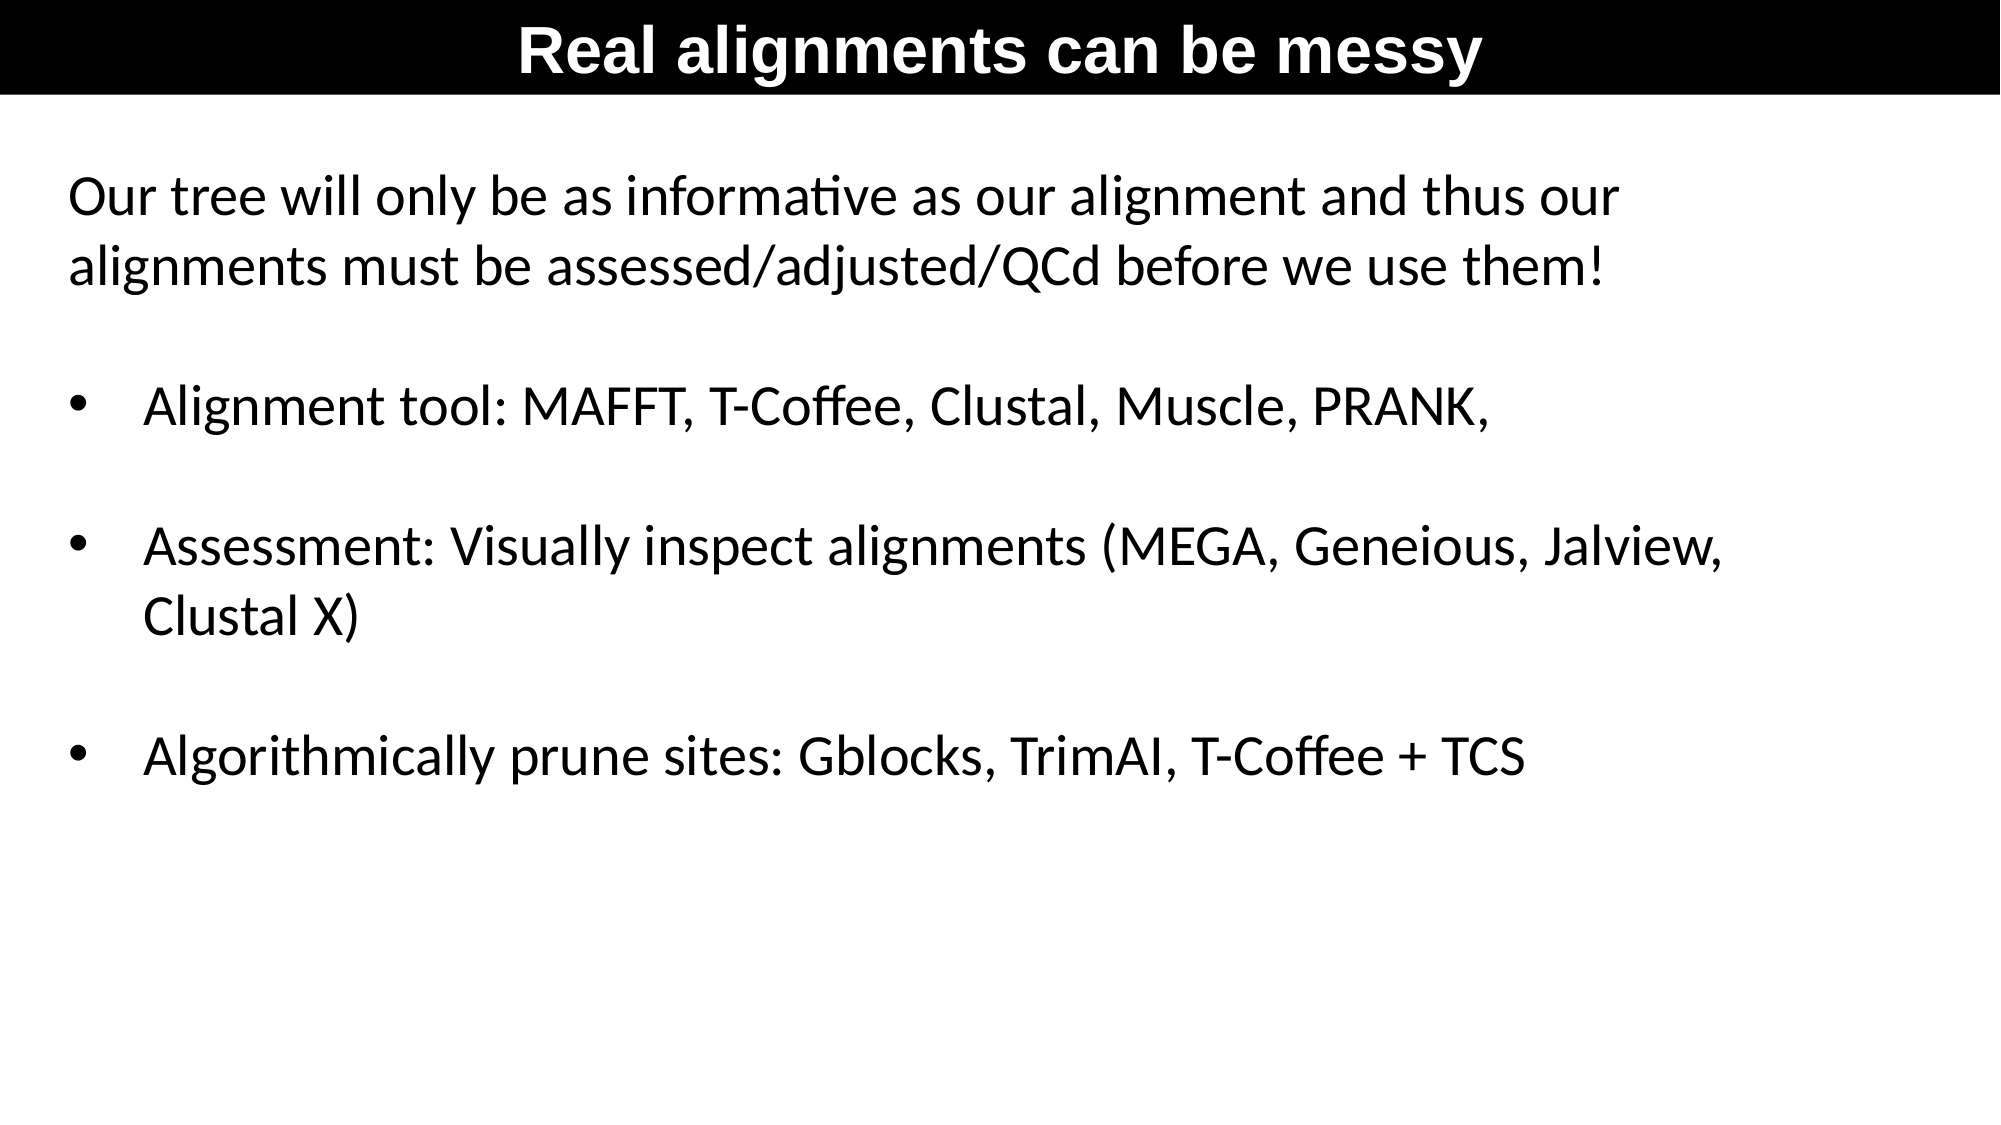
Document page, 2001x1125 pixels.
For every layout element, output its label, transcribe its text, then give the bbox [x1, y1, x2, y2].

text_box Real alignments can be messy [0, 0, 2000, 95]
text_box Our tree will only be as informative as our alignment and thus our alignments must be assessed/adjusted/QCd before we use them! Alignment tool: MAFFT, T-Coffee, Clustal, Muscle, PRANK, Assessment: Visually inspect alignments (MEGA, Geneious, Jalview, Clustal X) Algorithmically prune sites: Gblocks, TrimAI, T-Coffee + TCS [53, 149, 1812, 885]
